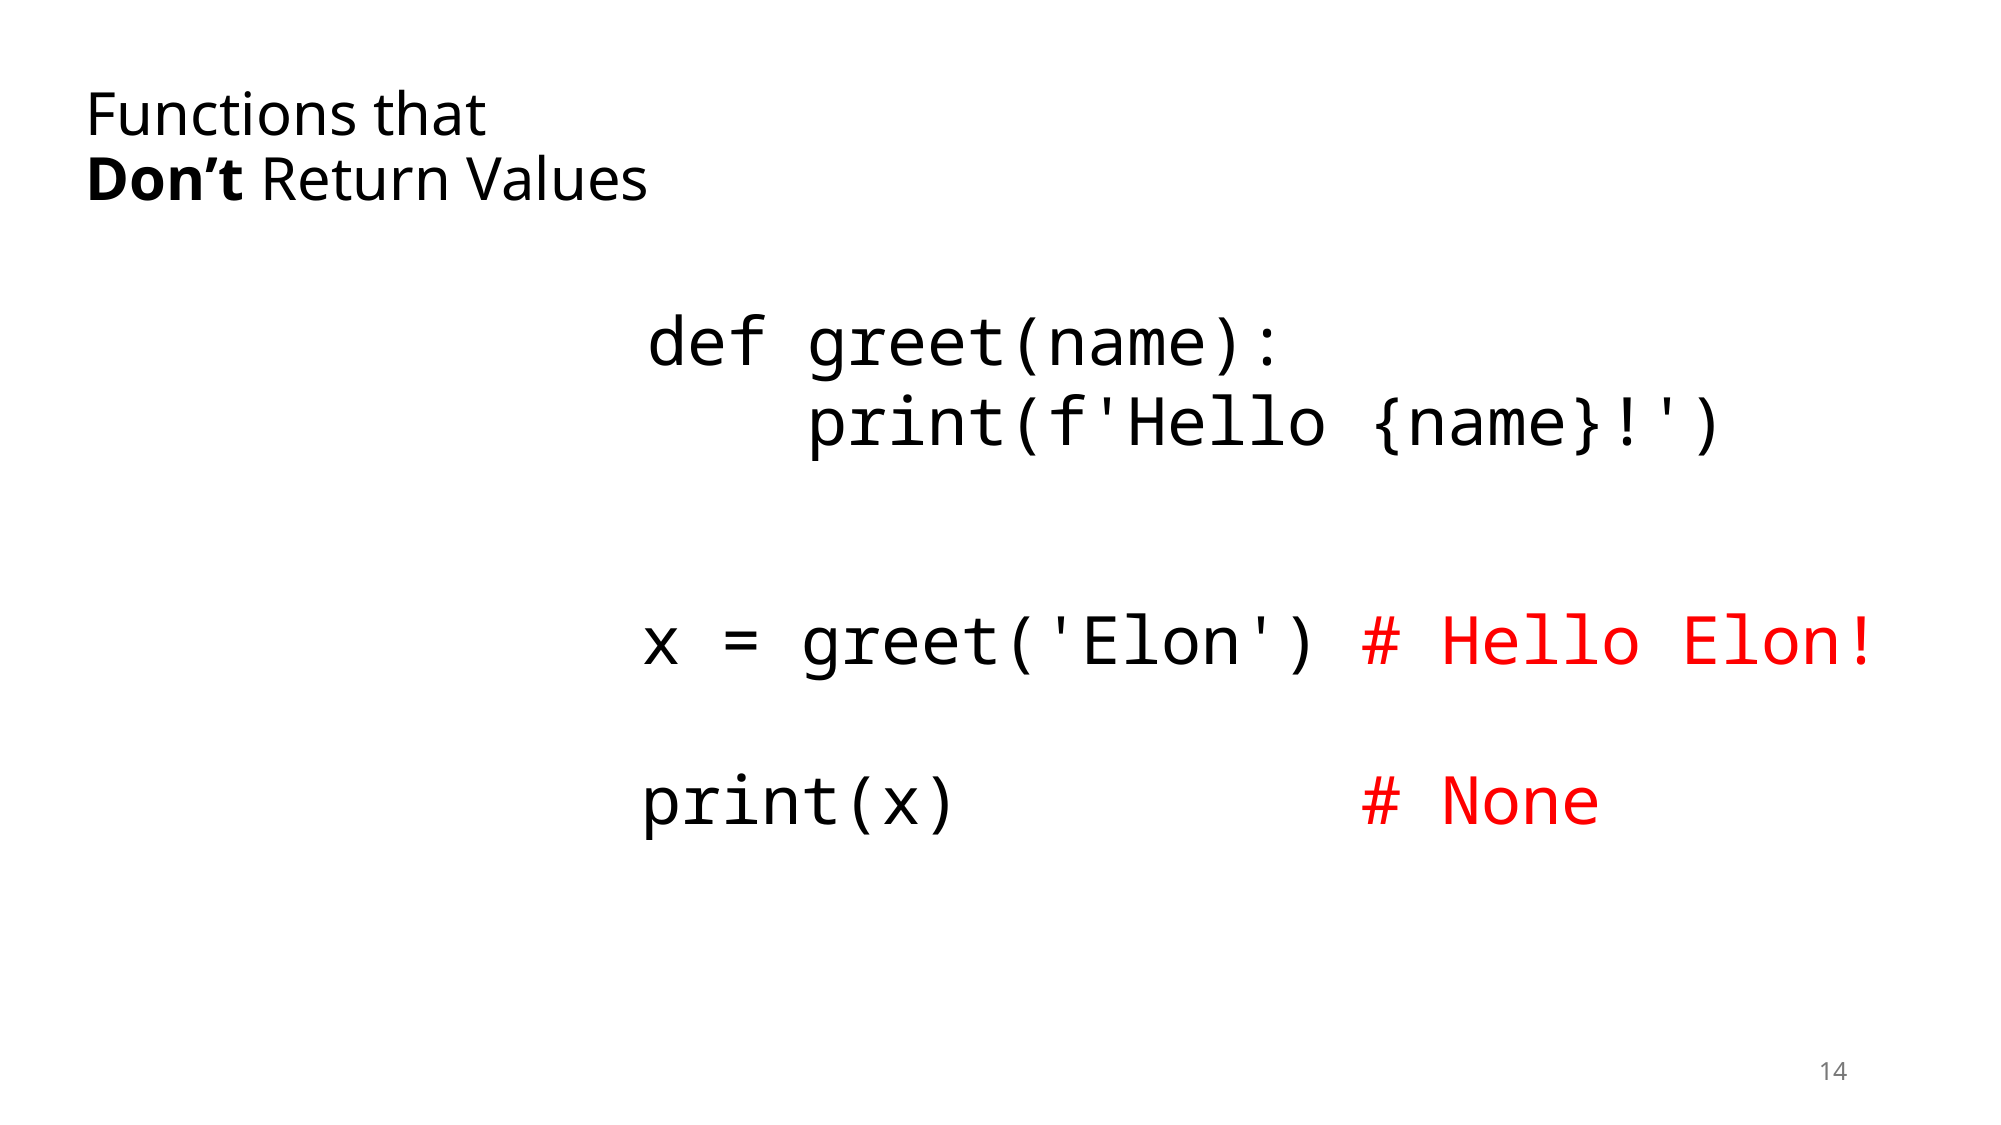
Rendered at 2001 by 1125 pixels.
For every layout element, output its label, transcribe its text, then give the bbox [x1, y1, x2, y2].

title Functions that Don’t Return Values [70, 75, 796, 293]
text_box def greet(name): print(f'Hello {name}!') [632, 291, 1743, 466]
text_box x = greet('Elon') # Hello Elon! print(x) # None [627, 590, 1897, 845]
slide_number 14 [1412, 1042, 1863, 1103]
